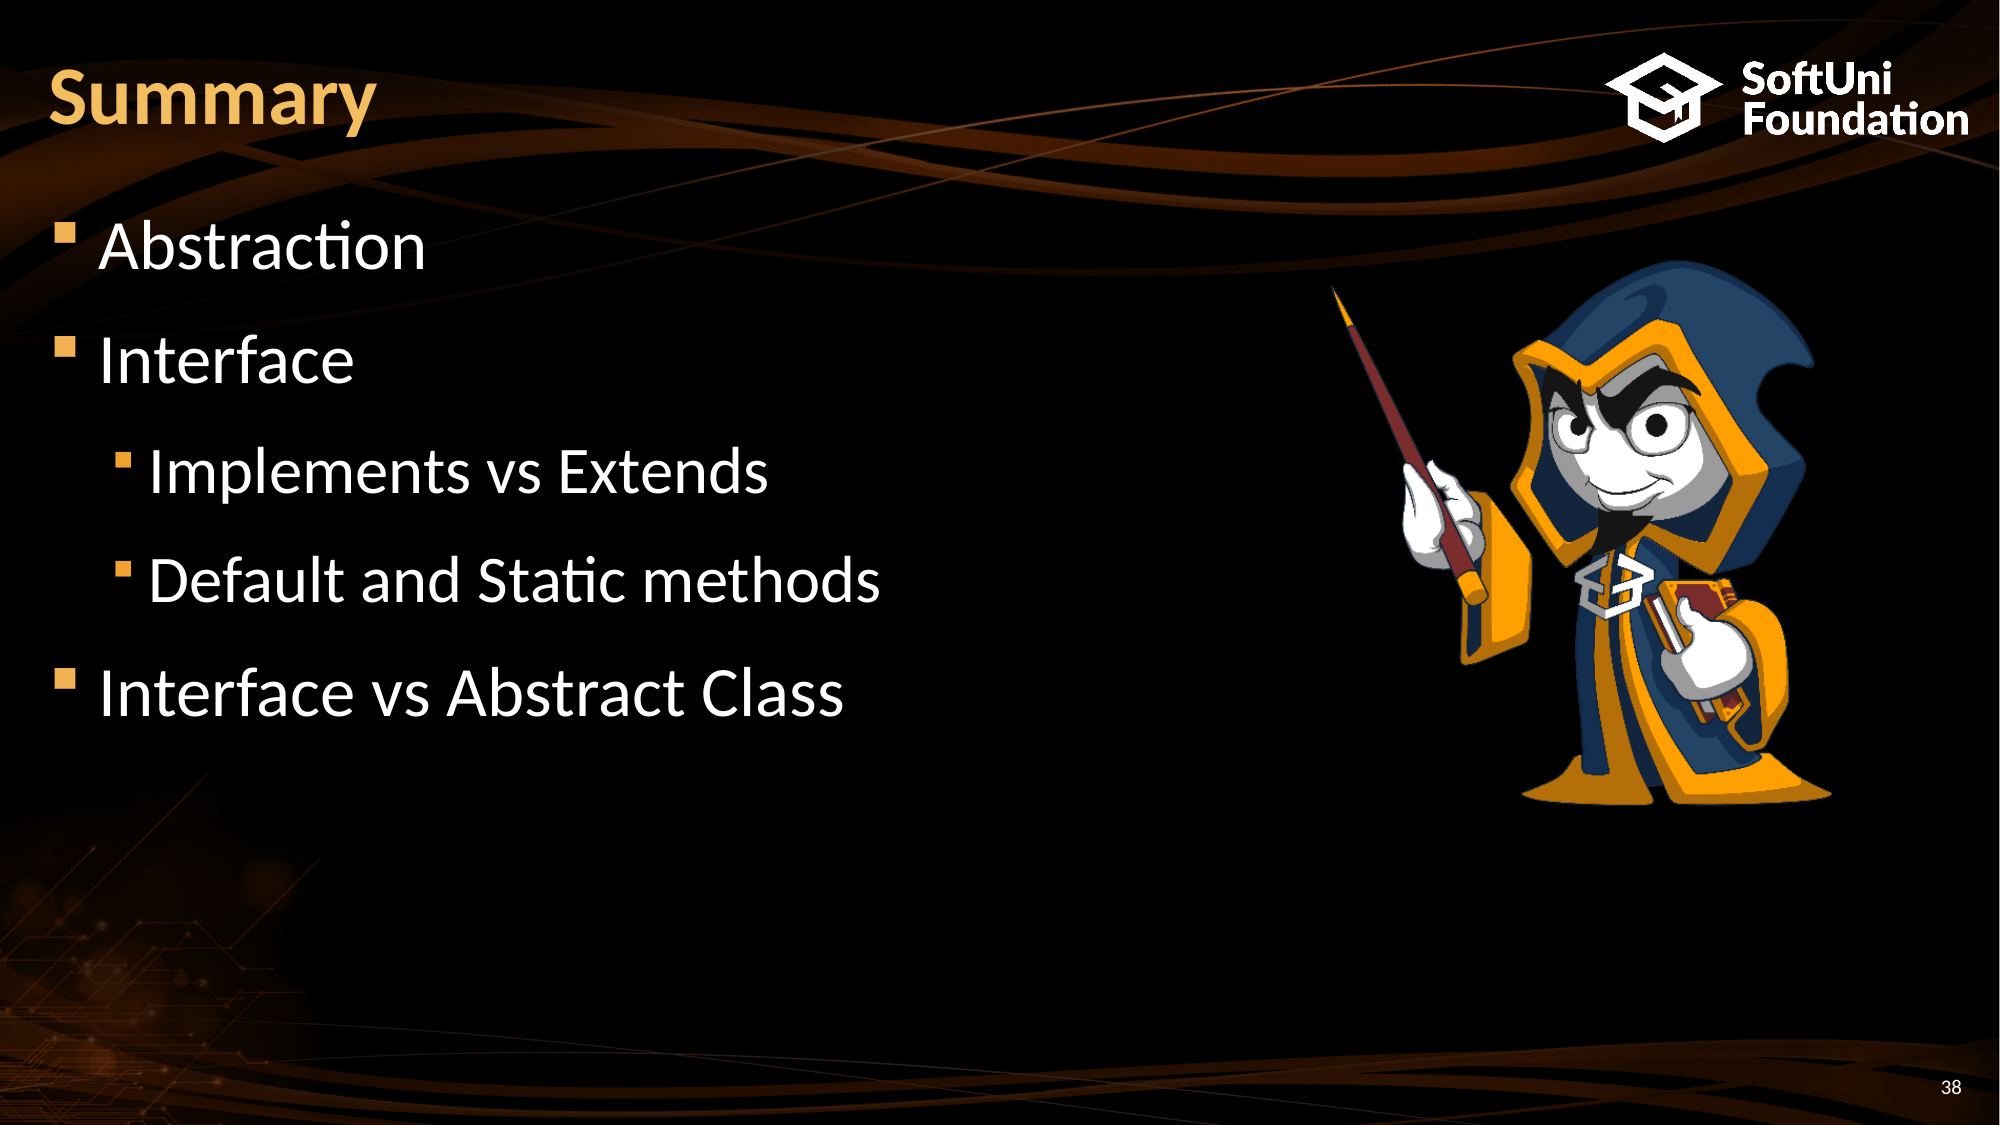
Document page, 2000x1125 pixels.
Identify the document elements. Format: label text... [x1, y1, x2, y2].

list Abstraction Interface Implements vs Extends Default and Static methods Interface vs Abstract Class [31, 188, 1968, 1103]
title Summary [30, 6, 1602, 189]
picture [0, 0, 2000, 1125]
